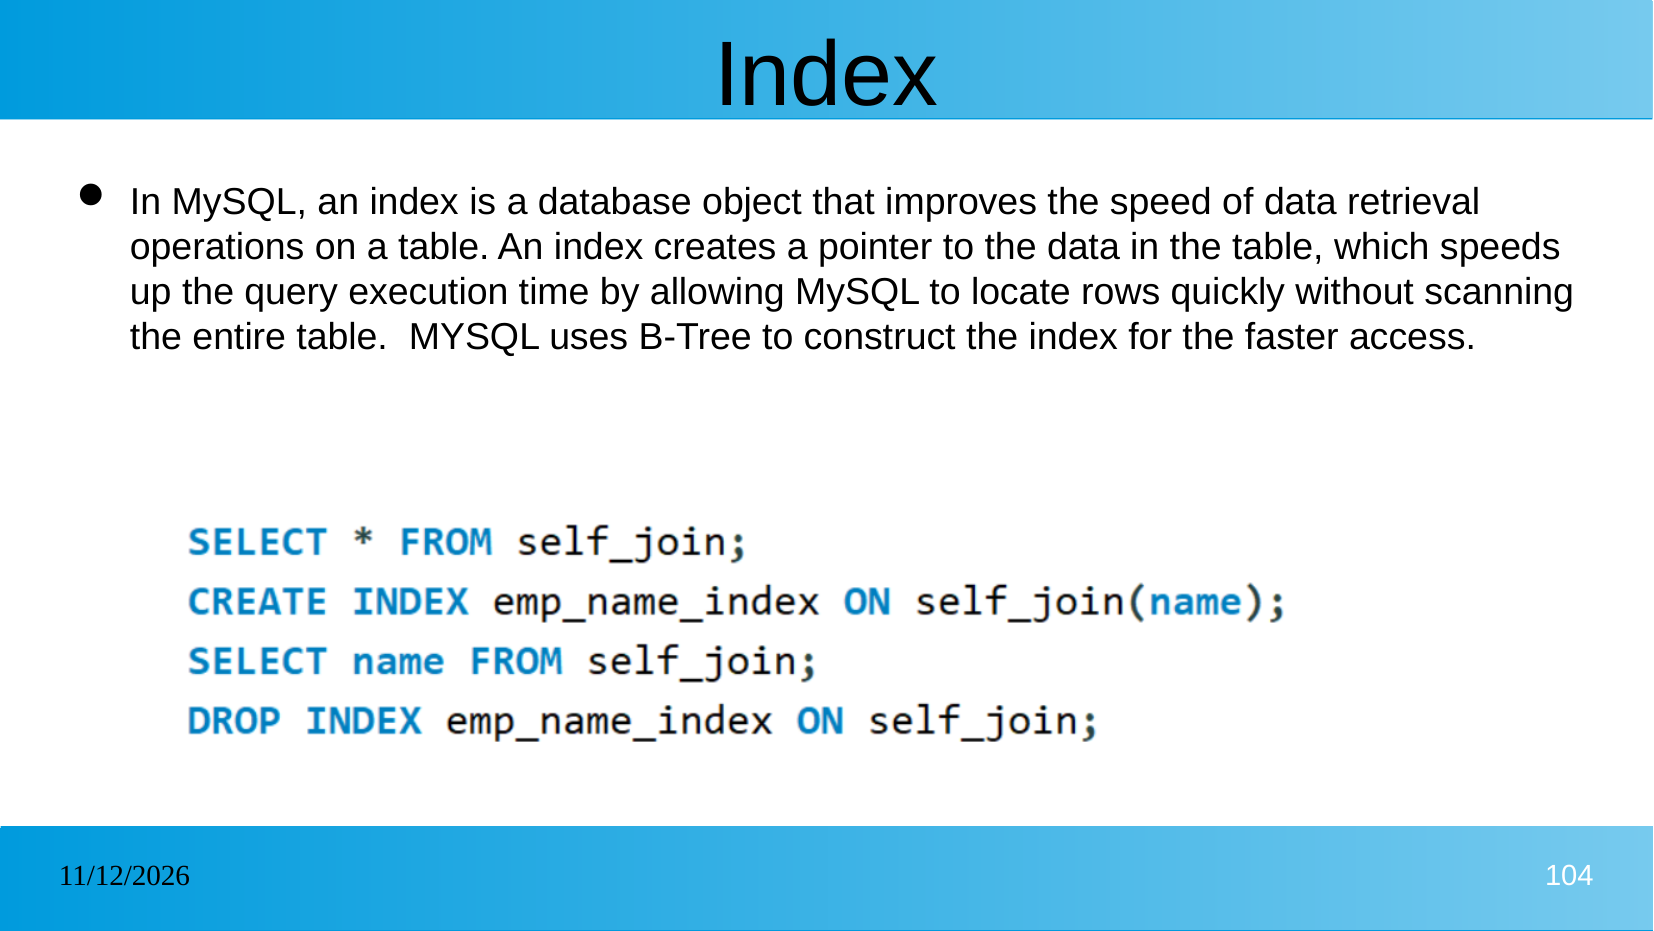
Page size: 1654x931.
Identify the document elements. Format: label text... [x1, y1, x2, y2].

picture [170, 501, 1300, 792]
title Index [59, 29, 1594, 108]
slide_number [59, 856, 443, 915]
slide_number 104 [1210, 856, 1594, 915]
list In MySQL, an index is a database object that improves the speed of data retrieval operations on a table. An index creates a pointer to the data in the table, which speeds up the query execution time by allowing MySQL to locate rows quickly without scanning the entire table. MYSQL uses B-Tree to construct the index for the faster access. [59, 177, 1594, 767]
